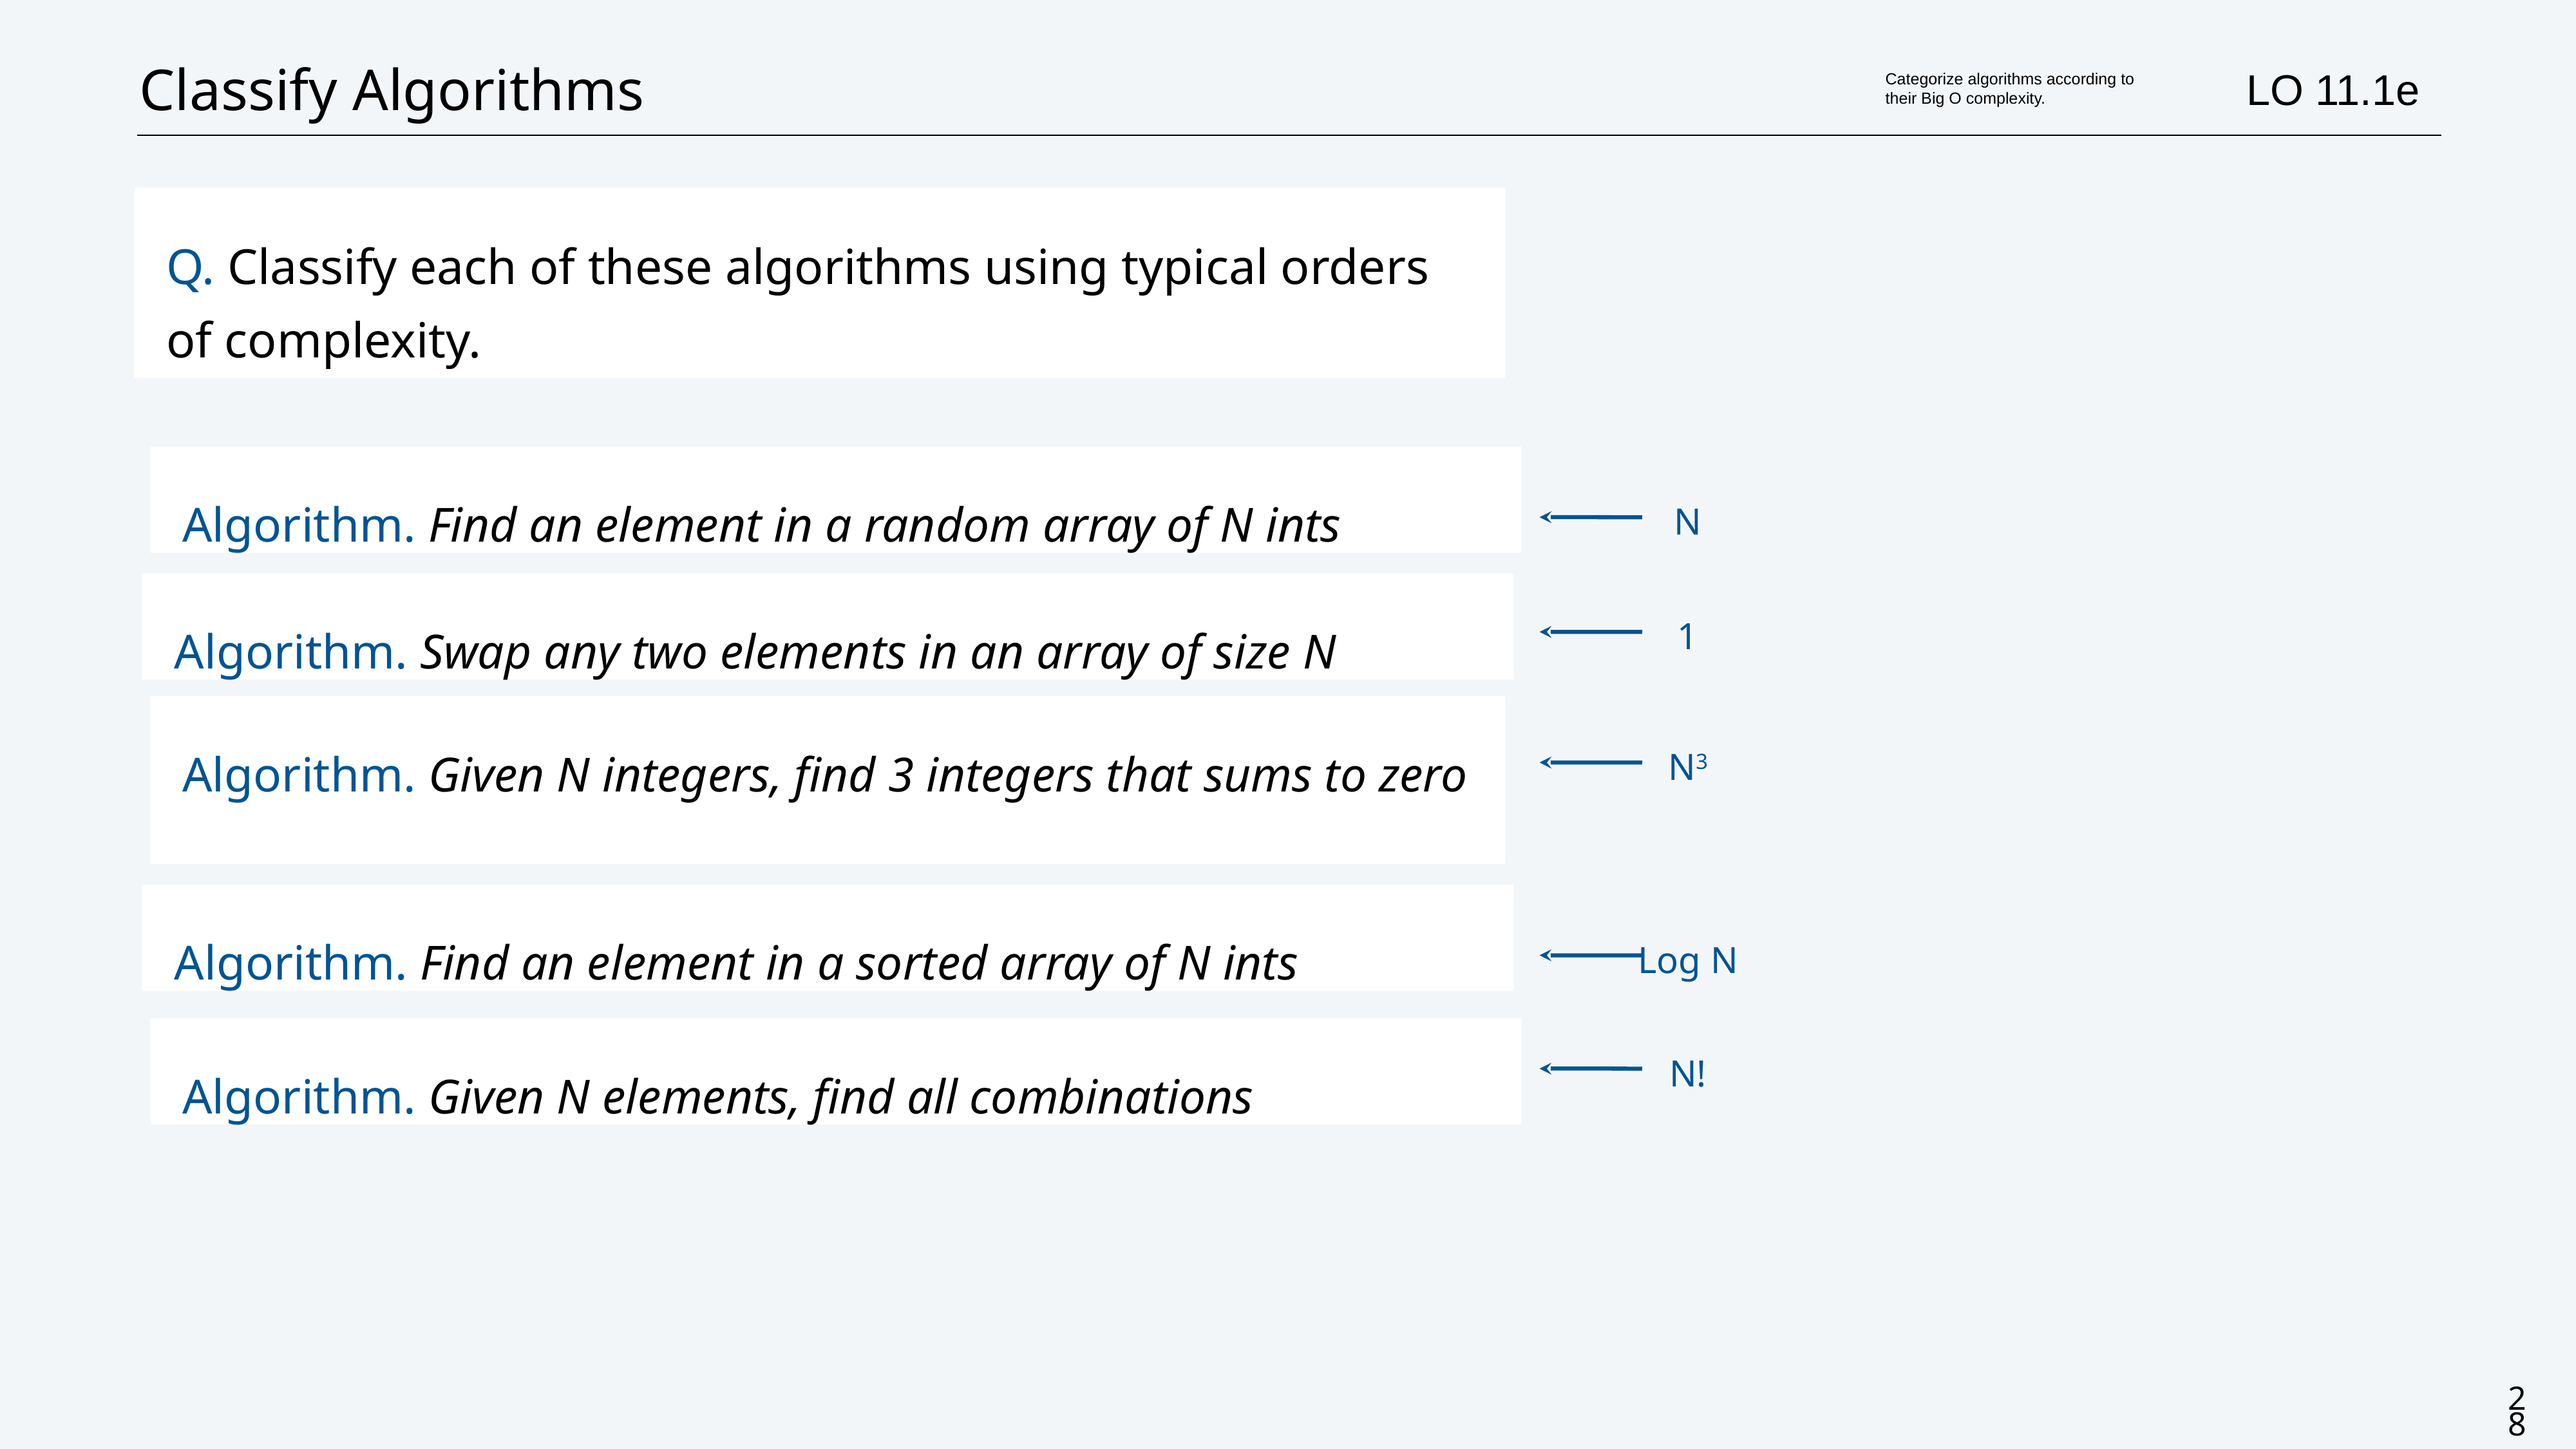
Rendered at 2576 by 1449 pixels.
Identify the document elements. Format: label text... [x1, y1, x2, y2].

text_box 1 [1663, 604, 1713, 663]
text_box [1539, 1065, 1548, 1073]
slide_number 28 [2503, 1379, 2546, 1426]
text_box Log N [1624, 928, 1752, 986]
text_box LO 11.1e [2241, 57, 2530, 119]
text_box Categorize algorithms according to their Big O complexity. [1880, 63, 2169, 113]
title Classify Algorithms [133, 39, 2320, 136]
text_box N3 [1654, 735, 1722, 793]
text_box N [1660, 489, 1716, 548]
text_box Algorithm. Find an element in a random array of N ints [150, 446, 1522, 553]
text_box [1539, 513, 1548, 522]
text_box Algorithm. Find an element in a sorted array of N ints [142, 884, 1513, 991]
text_box N! [1655, 1041, 1721, 1099]
text_box Algorithm. Swap any two elements in an array of size N [142, 573, 1513, 680]
text_box Algorithm. Given N integers, find 3 integers that sums to zero [150, 696, 1506, 864]
text_box [1539, 758, 1548, 767]
text_box Q. Classify each of these algorithms using typical orders of complexity. [134, 187, 1506, 379]
text_box [1539, 628, 1548, 636]
text_box [1539, 951, 1548, 960]
text_box Algorithm. Given N elements, find all combinations [150, 1018, 1522, 1124]
